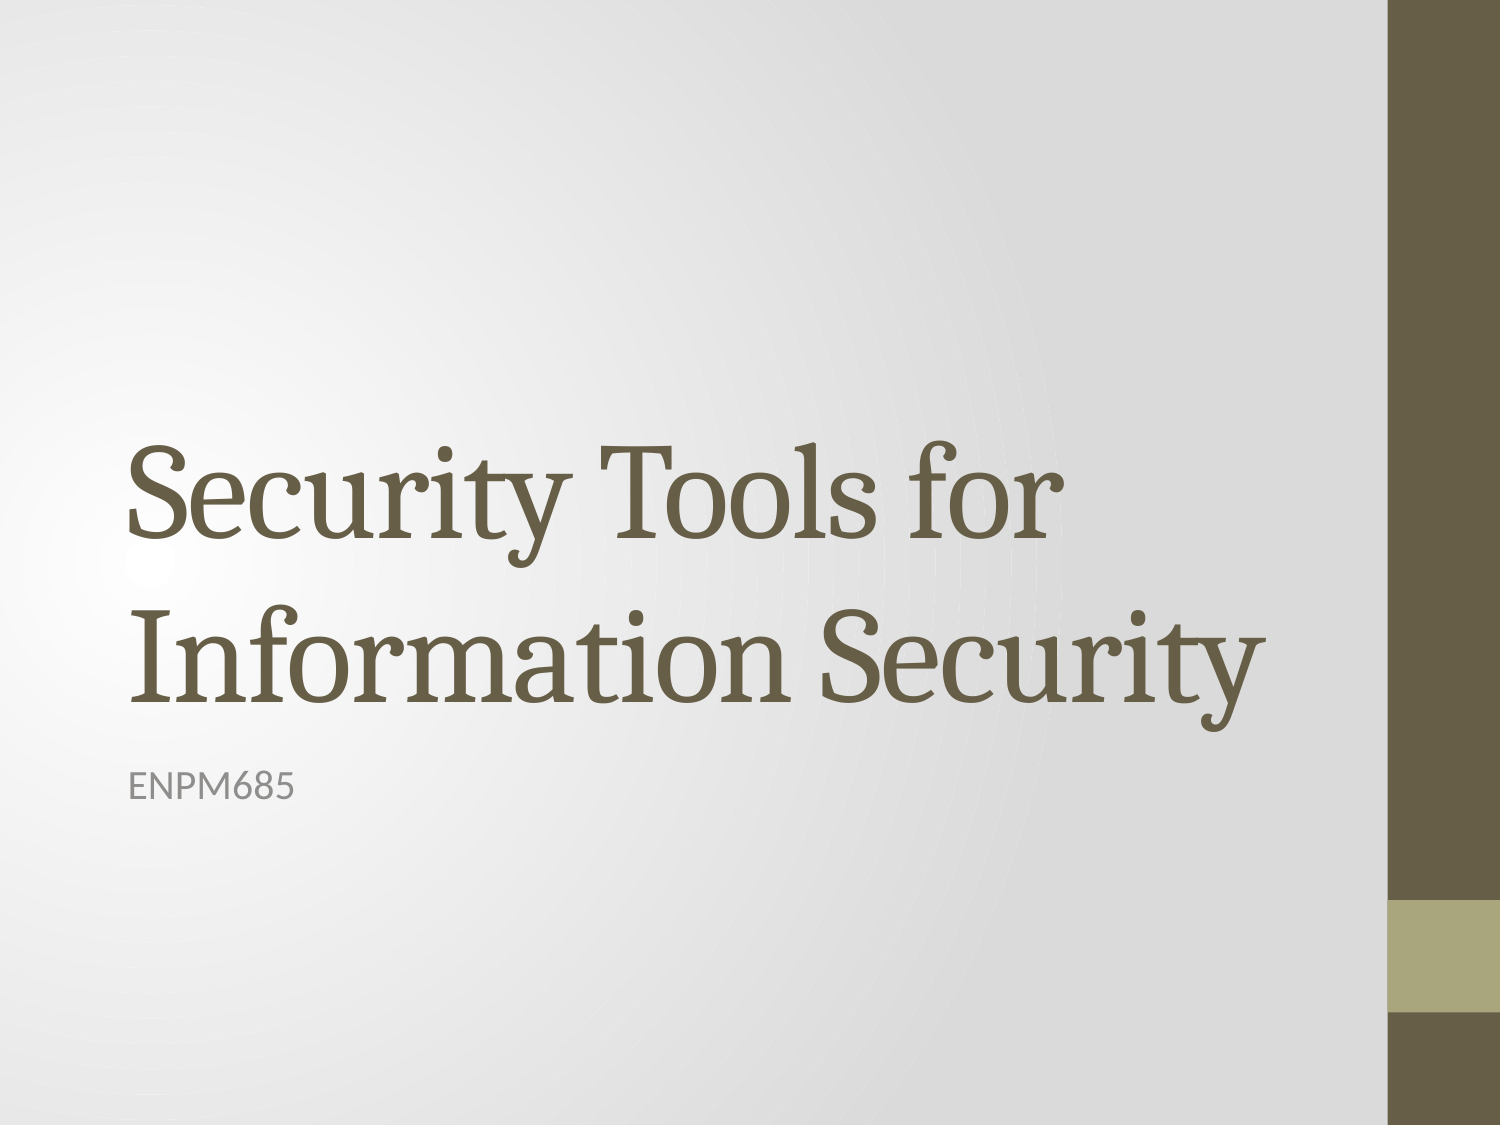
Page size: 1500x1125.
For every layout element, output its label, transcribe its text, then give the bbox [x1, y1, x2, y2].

subtitle ENPM685 [112, 750, 1173, 925]
title Security Tools for Information Security [112, 312, 1350, 738]
